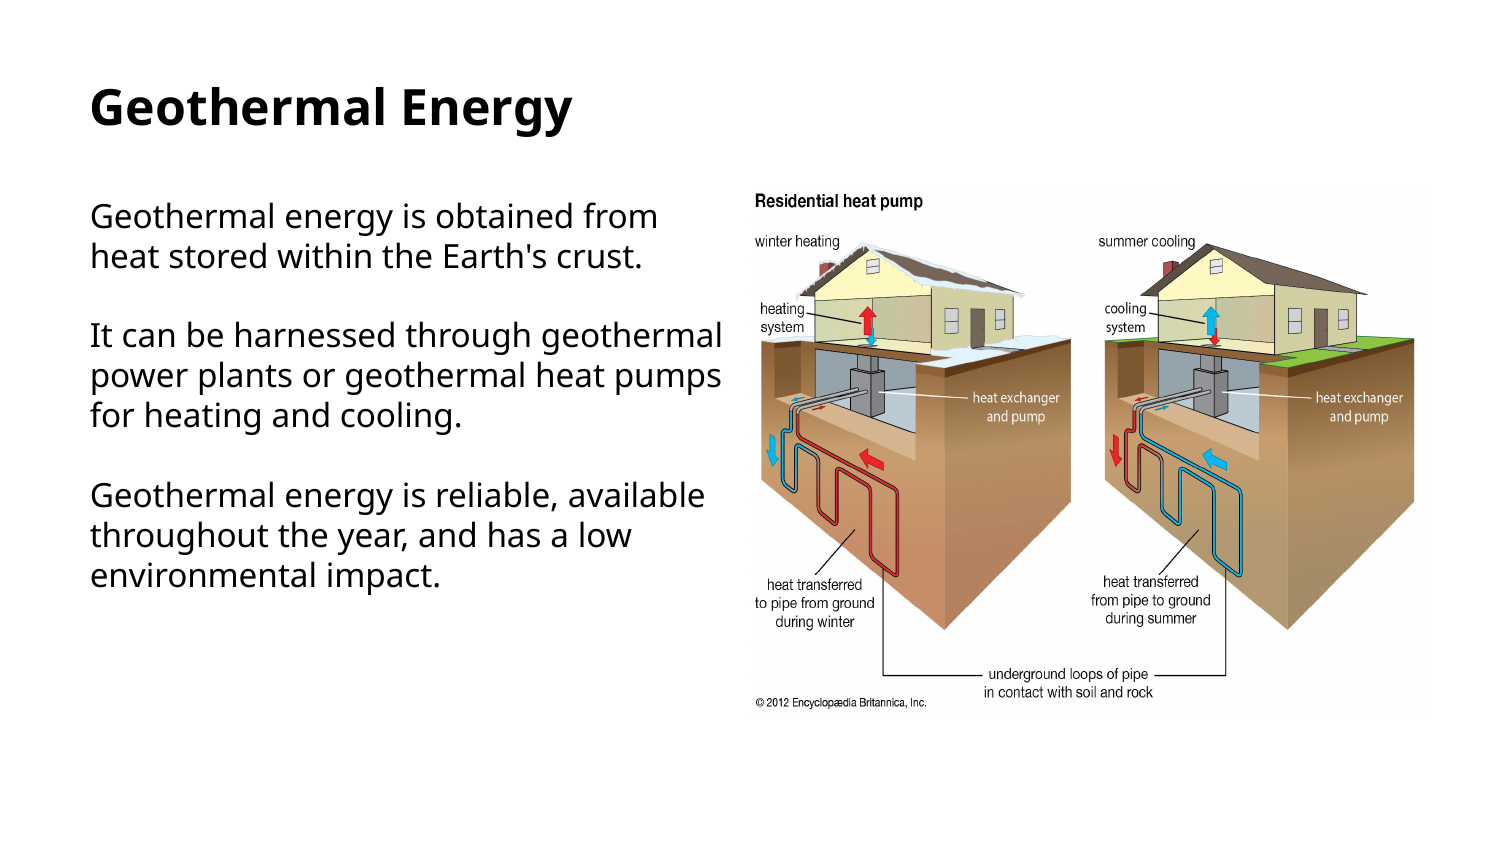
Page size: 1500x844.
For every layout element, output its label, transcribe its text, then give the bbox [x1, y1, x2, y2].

text_box Geothermal Energy [74, 37, 1425, 173]
text_box Geothermal energy is obtained from heat stored within the Earth's crust. It can be harnessed through geothermal power plants or geothermal heat pumps for heating and cooling. Geothermal energy is reliable, available throughout the year, and has a low environmental impact. [74, 187, 749, 713]
picture [749, 187, 1425, 713]
